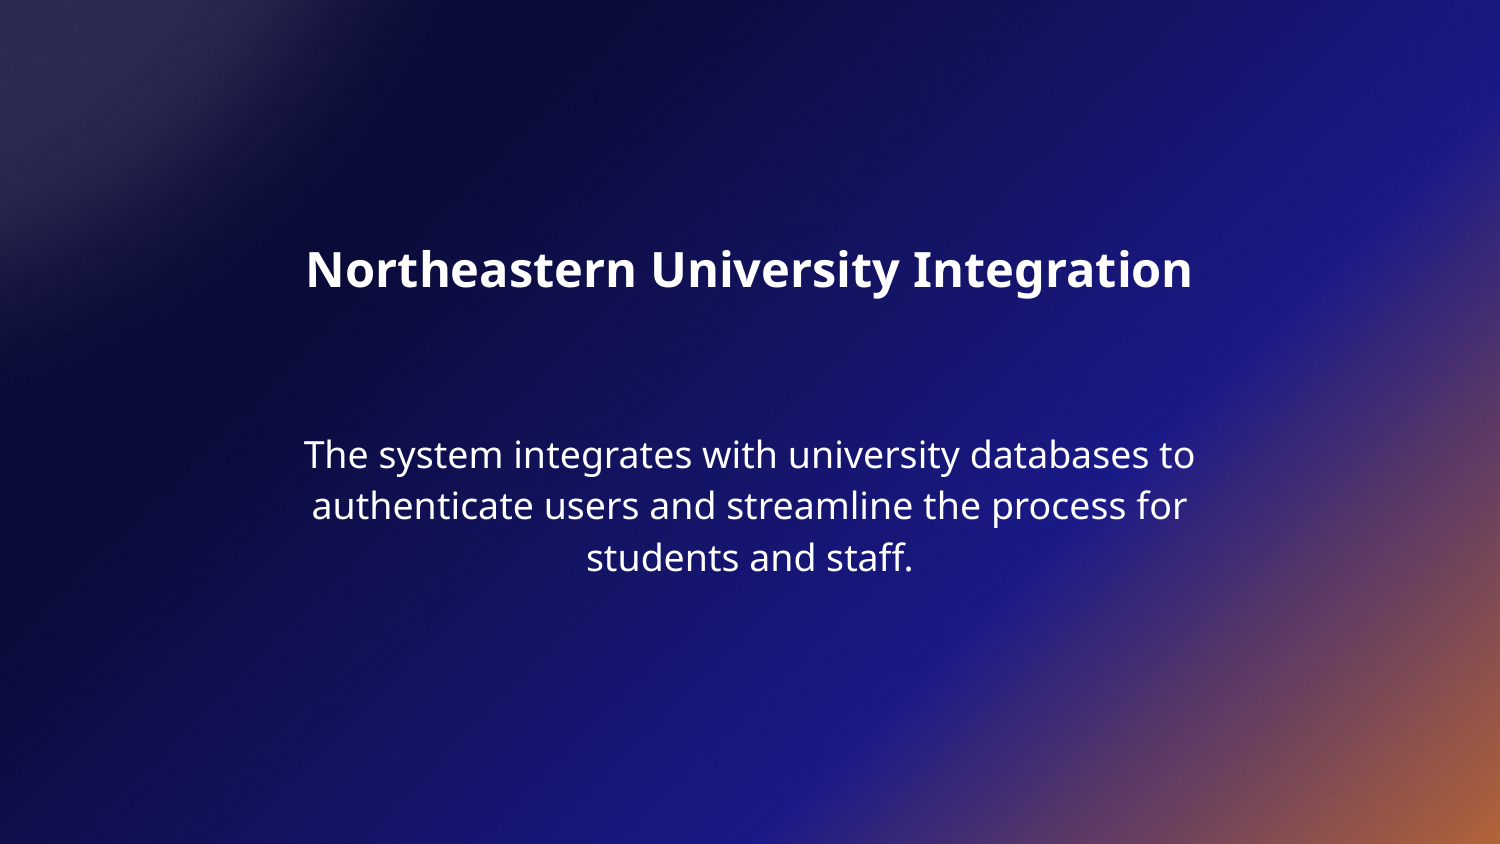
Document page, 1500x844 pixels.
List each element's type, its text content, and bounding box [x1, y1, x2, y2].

title Northeastern University Integration [287, 200, 1213, 338]
subtitle The system integrates with university databases to authenticate users and streamline the process for students and staff. [287, 367, 1213, 644]
picture [0, 0, 1500, 844]
